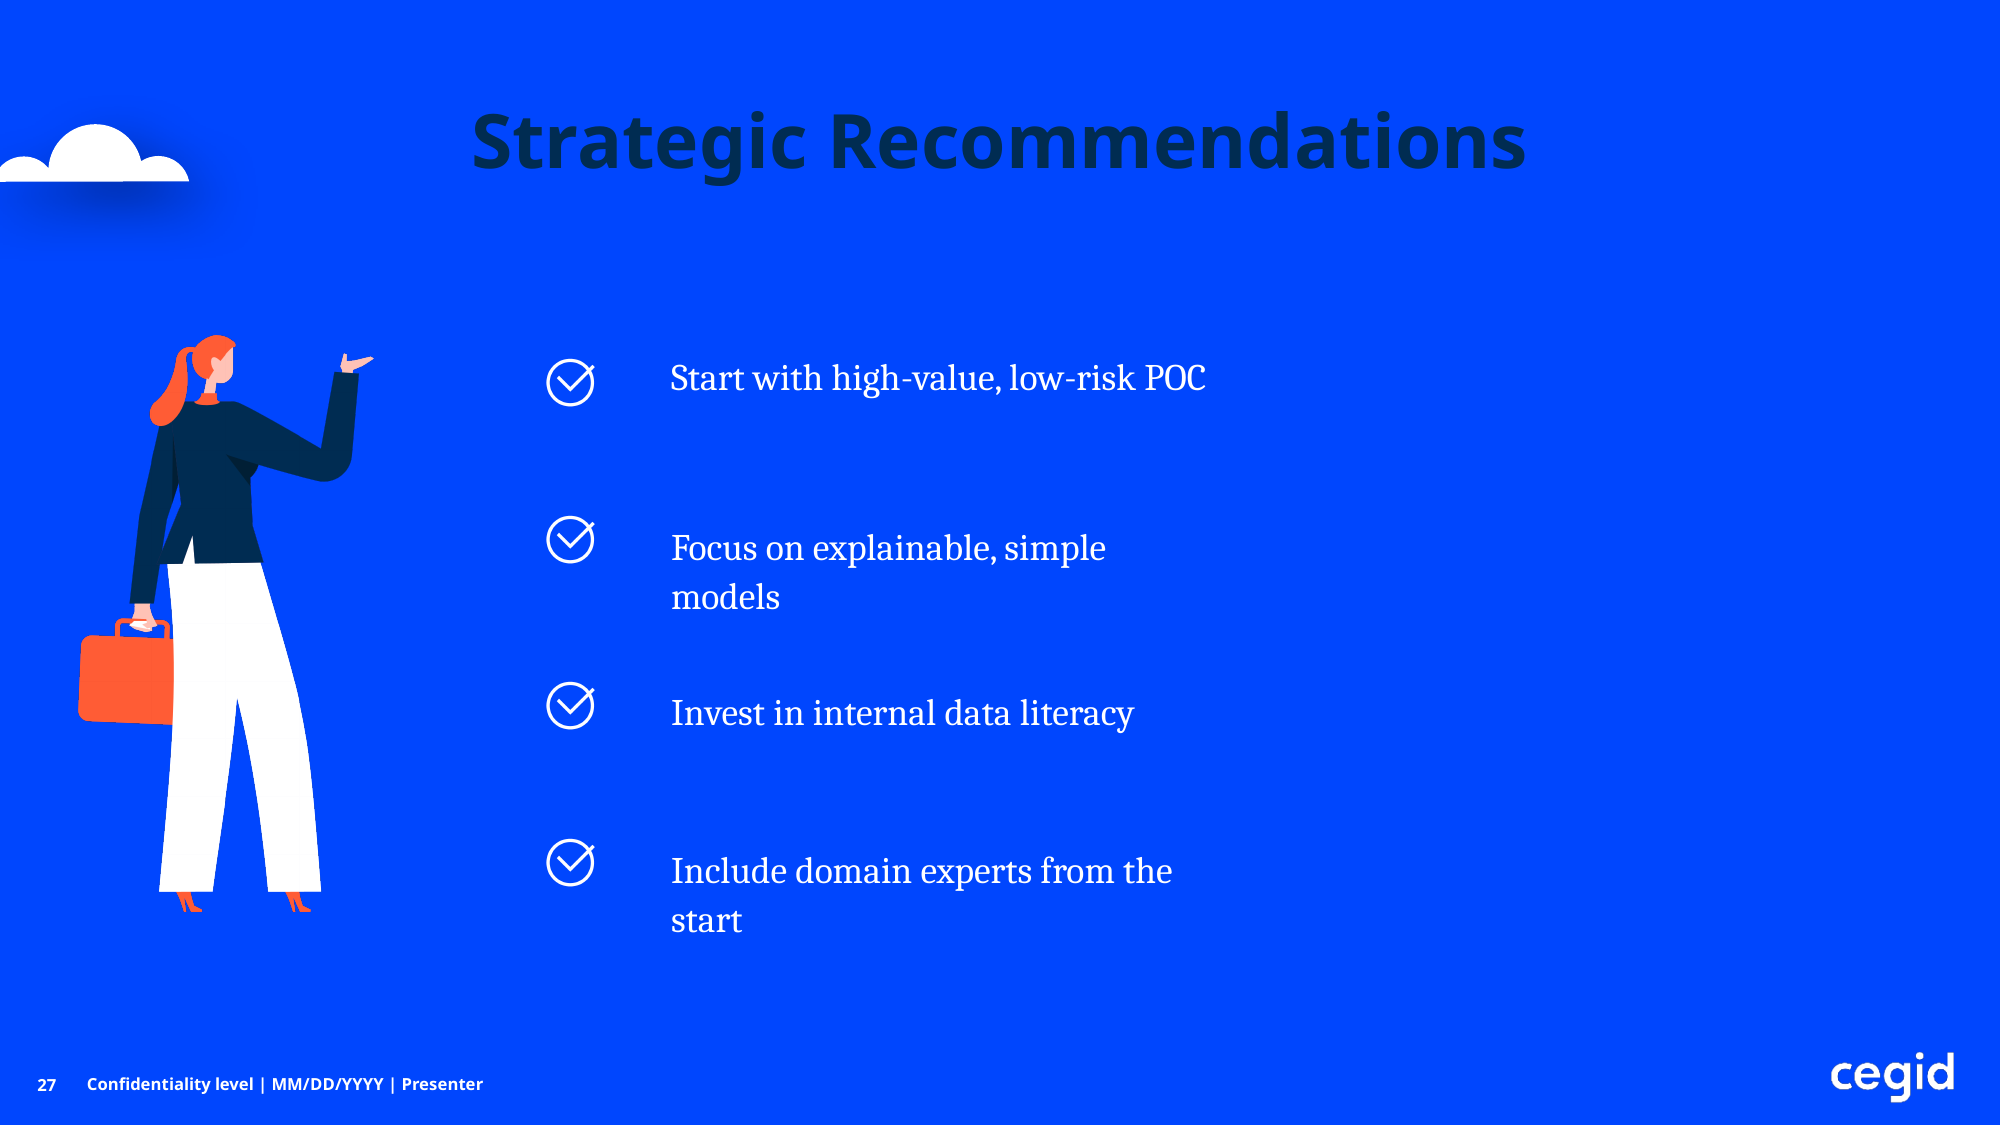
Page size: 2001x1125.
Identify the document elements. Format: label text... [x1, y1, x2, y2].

list Focus on explainable, simple models [656, 511, 1225, 612]
picture [527, 662, 614, 749]
picture [1791, 1012, 1994, 1125]
picture [527, 496, 614, 583]
picture [527, 819, 614, 906]
slide_number 27 [31, 1076, 75, 1097]
picture [527, 339, 614, 426]
picture [78, 335, 374, 912]
list Include domain experts from the start [656, 833, 1225, 935]
list Start with high-value, low-risk POC [656, 341, 1225, 442]
list Strategic Recommendations [362, 77, 1638, 255]
list Invest in internal data literacy [656, 675, 1225, 777]
footer Confidentiality level | MM/DD/YYYY | Presenter [80, 1075, 908, 1096]
